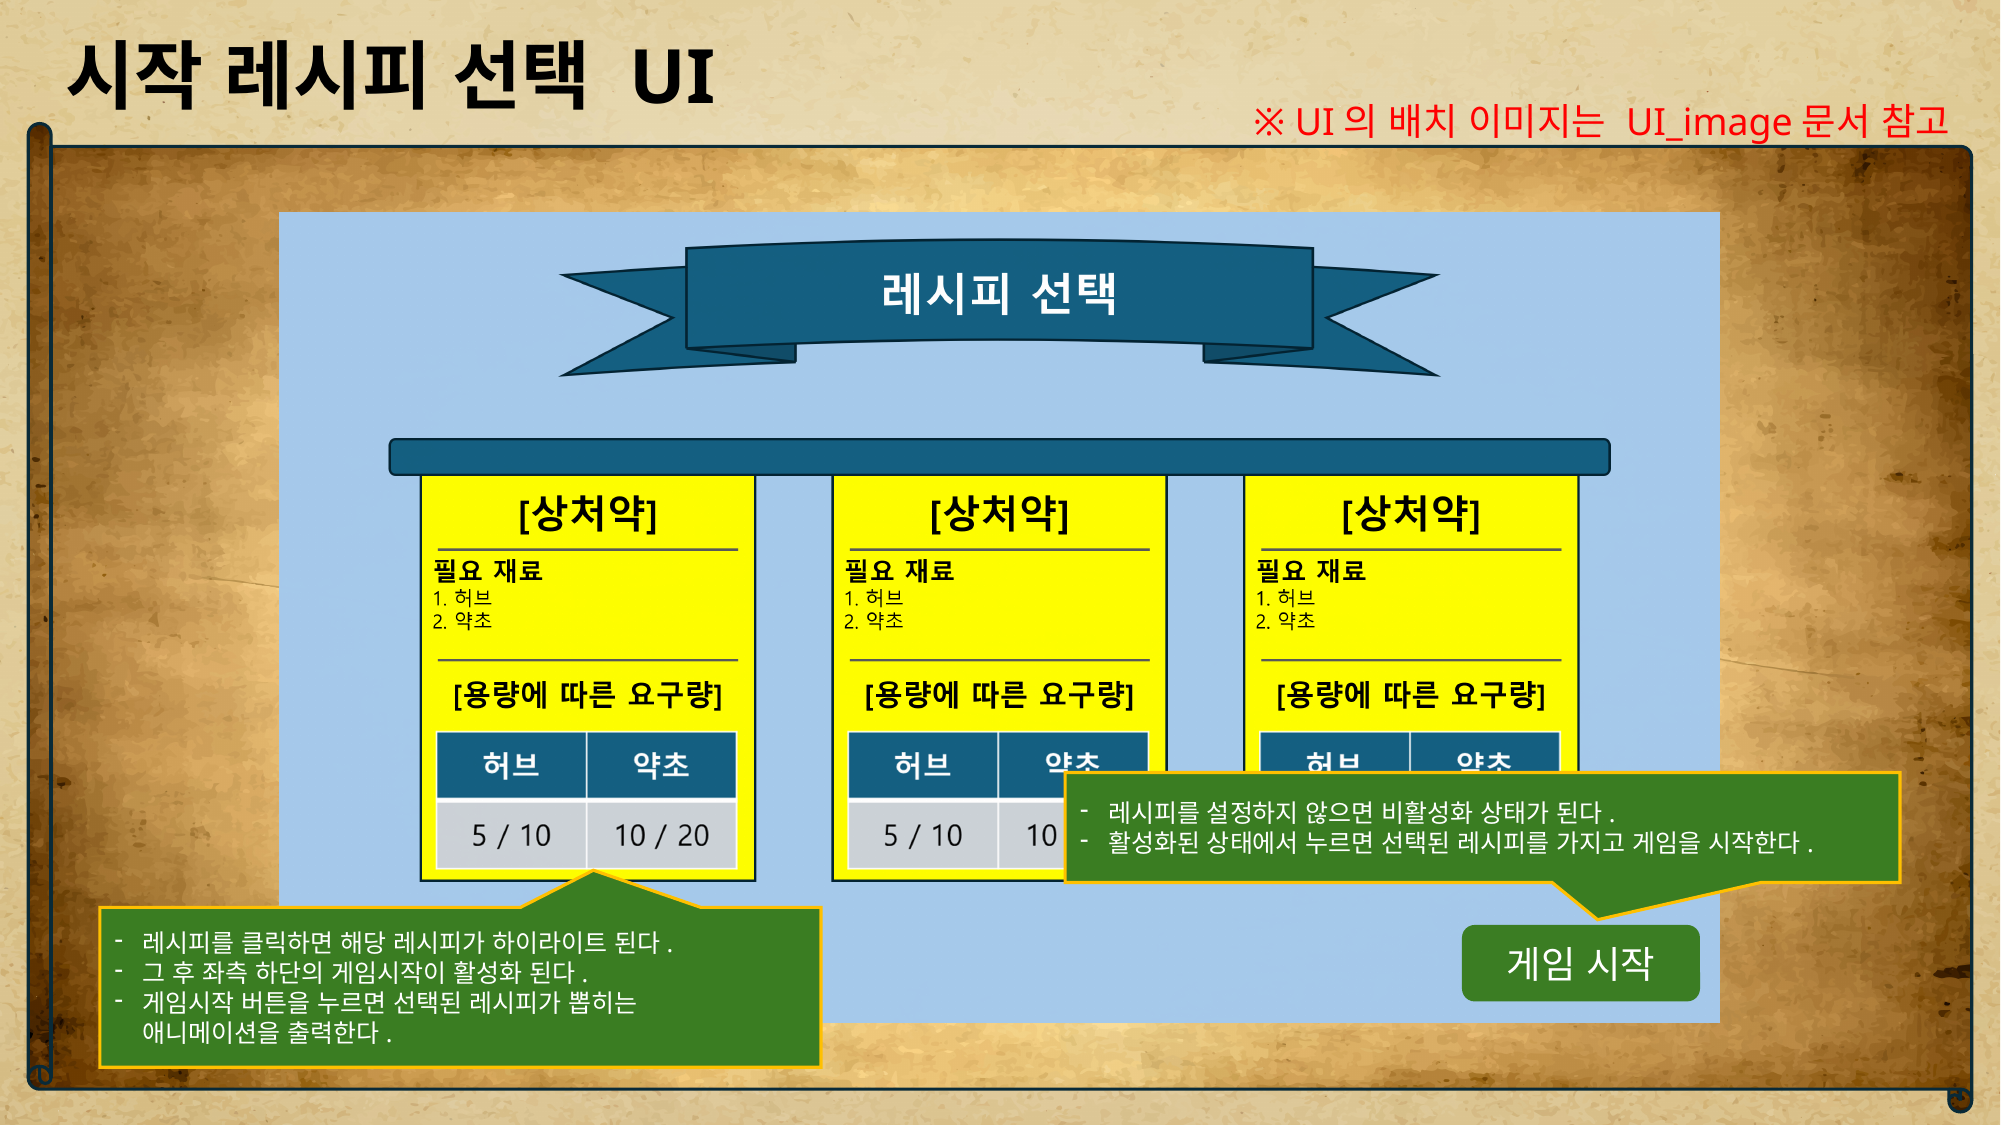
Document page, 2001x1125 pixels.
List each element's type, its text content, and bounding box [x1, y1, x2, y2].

text_box 레시피를 설정하지 않으면 비활성화 상태가 된다. 활성화된 상태에서 누르면 선택된 레시피를 가지고 게임을 시작한다. [1721, 770, 1902, 894]
text_box 시작 레시피 선택 UI [51, 21, 731, 127]
text_box ※ UI의 배치 이미지는 UI_image문서 참고 [1238, 90, 1966, 150]
text_box [26, 121, 1974, 1114]
picture [0, 0, 2001, 1125]
text_box 레시피를 클릭하면 해당 레시피가 하이라이트 된다. 그 후 좌측 하단의 게임시작이 활성화 된다. 게임시작 버튼을 누르면 선택된 레시피가 뽑히는 애니메이션을 출력한다. [98, 905, 823, 1069]
